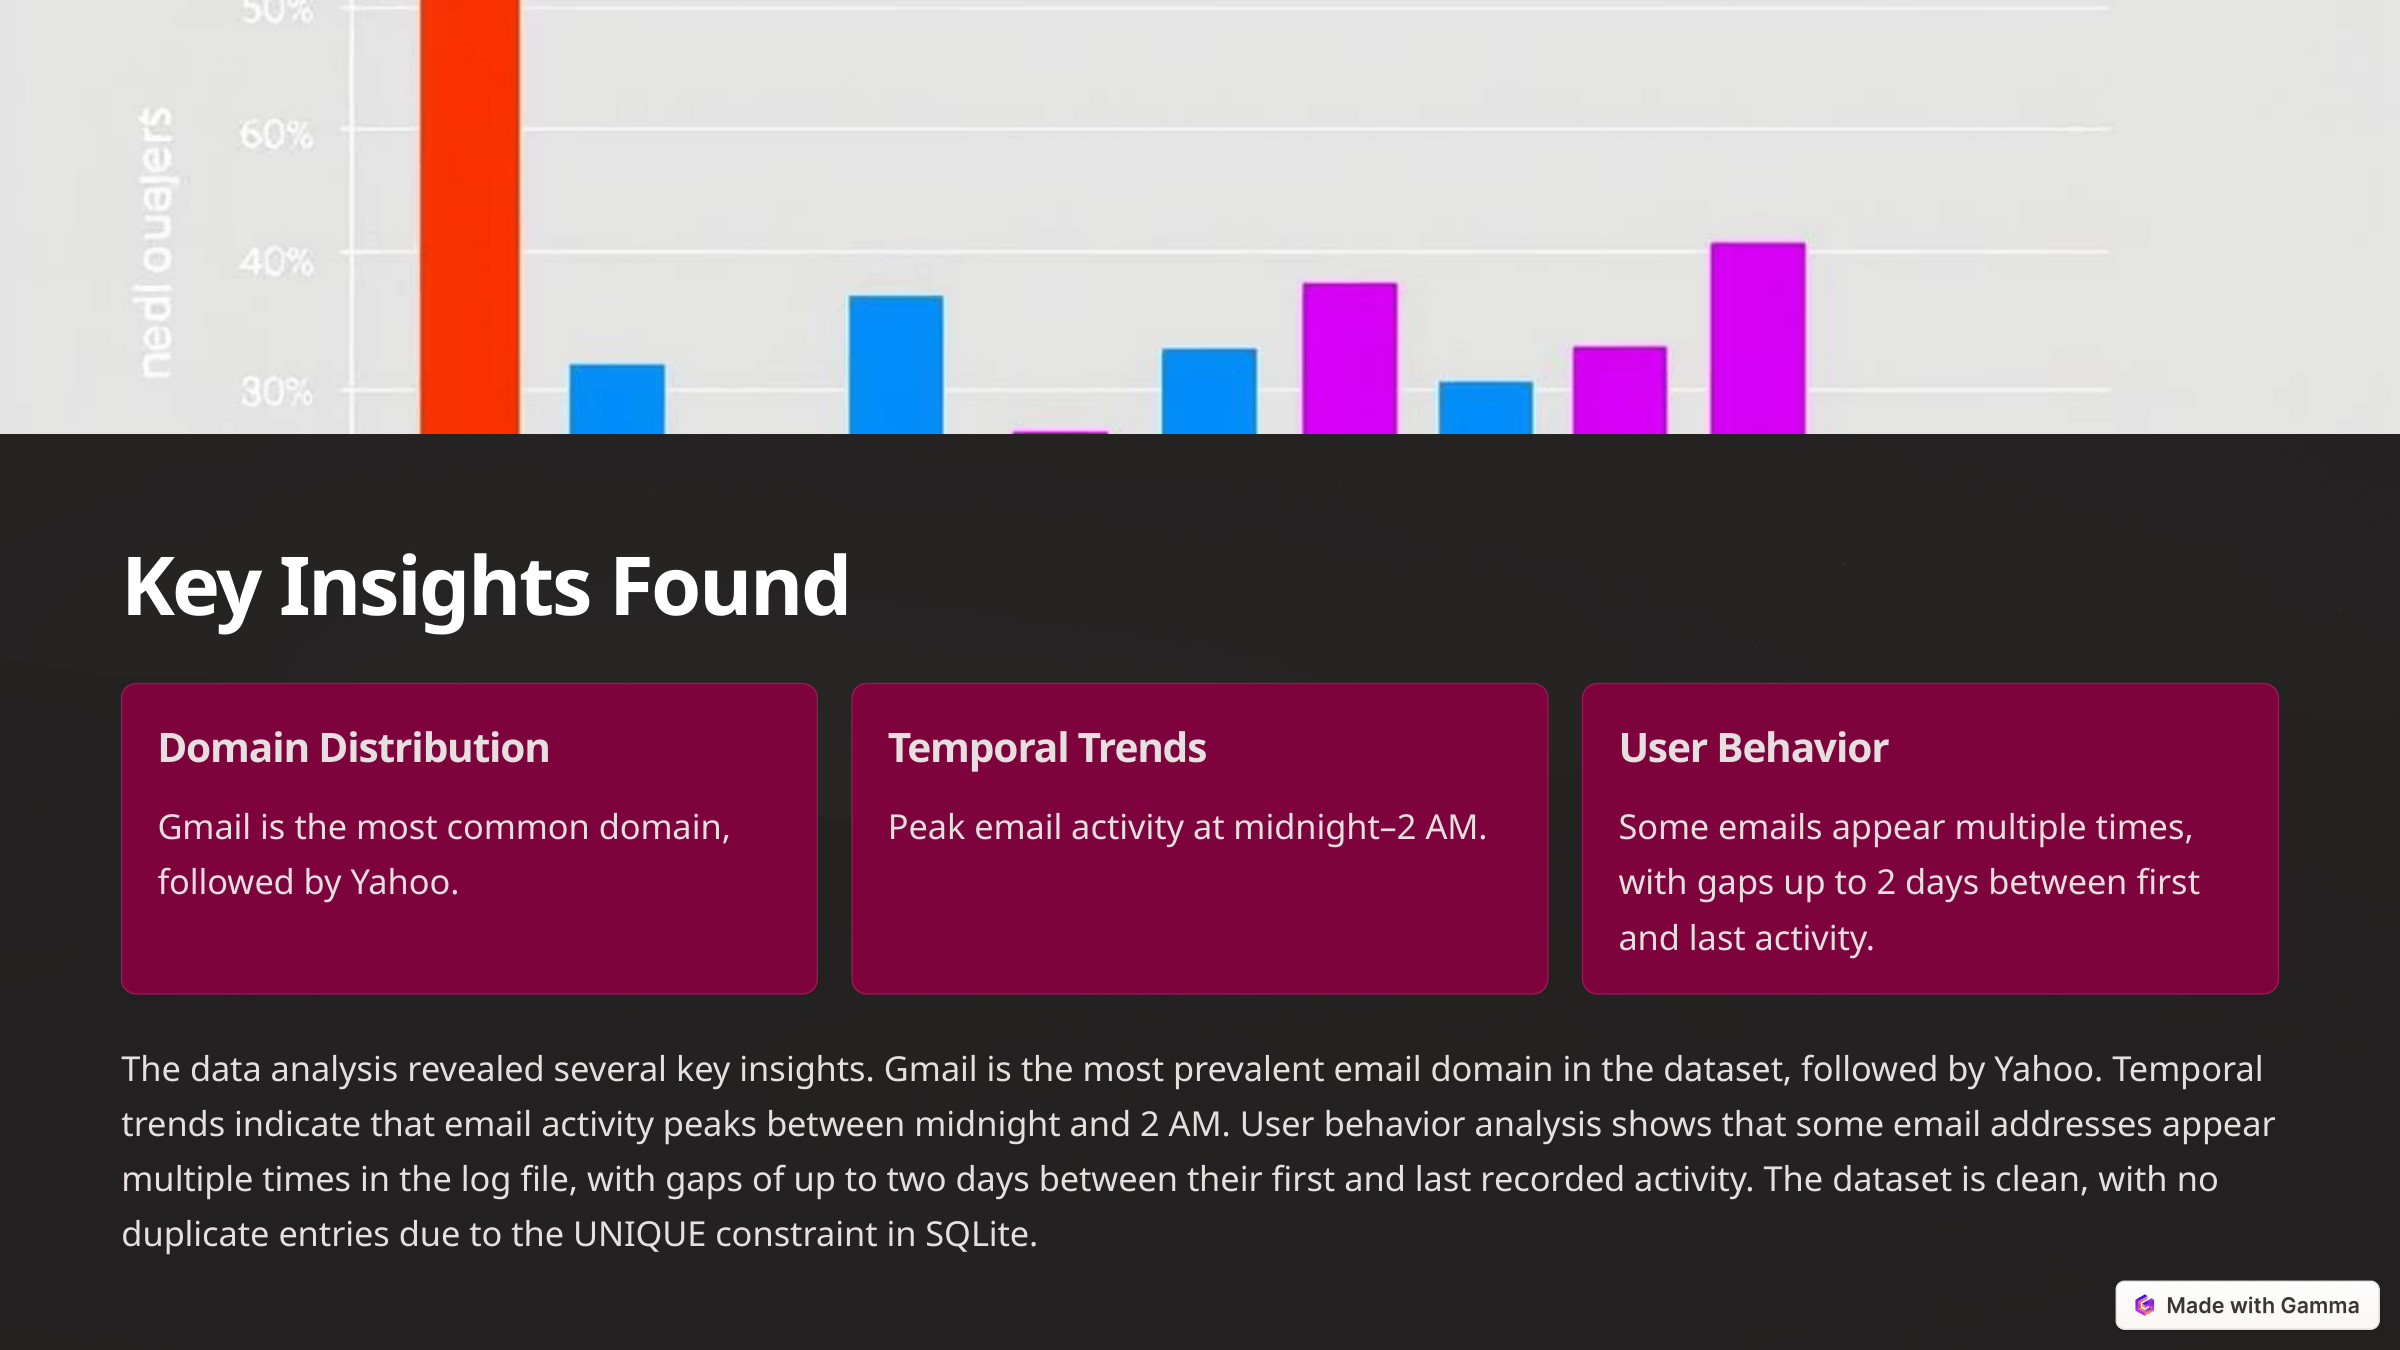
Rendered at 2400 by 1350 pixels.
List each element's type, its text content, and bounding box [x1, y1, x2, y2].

text_box Temporal Trends [887, 719, 1297, 771]
text_box Domain Distribution [157, 719, 566, 771]
picture [0, 0, 2400, 434]
text_box Some emails appear multiple times, with gaps up to 2 days between first and last activity. [1618, 791, 2243, 958]
text_box Key Insights Found [121, 529, 939, 632]
text_box [851, 683, 1548, 994]
text_box Gmail is the most common domain, followed by Yahoo. [157, 791, 782, 903]
picture [2106, 1271, 2389, 1339]
text_box [1582, 683, 2279, 994]
text_box Peak email activity at midnight–2 AM. [888, 791, 1512, 847]
text_box The data analysis revealed several key insights. Gmail is the most prevalent email domain in the dataset, followed by Yahoo. Temporal trends indicate that email activity peaks between midnight and 2 AM. User behavior analysis shows that some email addresses appear multiple times in the log file, with gaps of up to two days between their first and last recorded activity. The dataset is clean, with no duplicate entries due to the UNIQUE constraint in SQLite. [121, 1032, 2279, 1255]
text_box User Behavior [1618, 719, 2027, 771]
text_box [121, 683, 818, 994]
